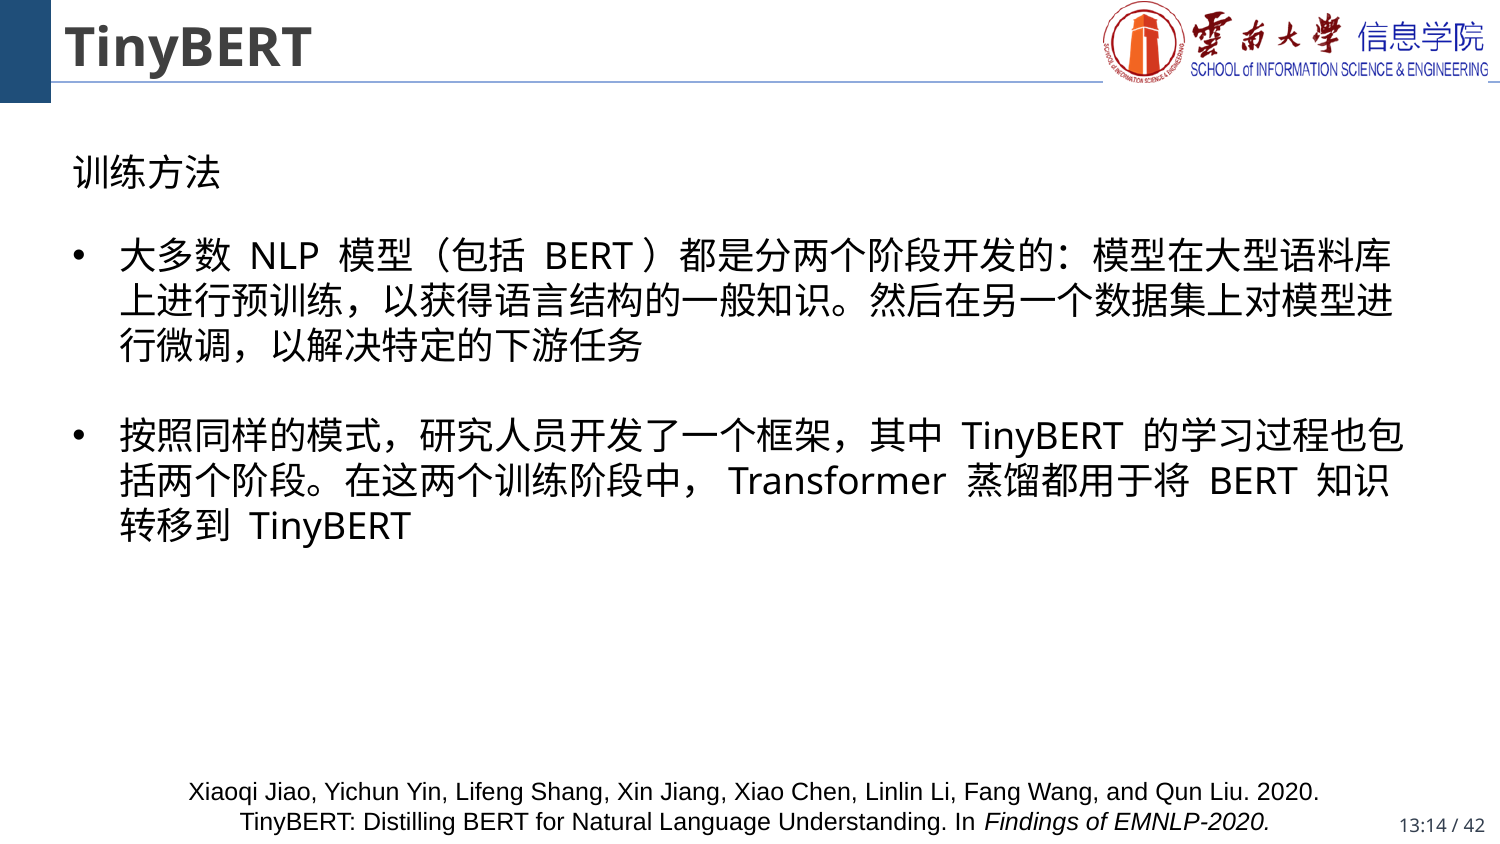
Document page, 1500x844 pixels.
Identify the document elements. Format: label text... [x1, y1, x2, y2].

text_box Xiaoqi Jiao, Yichun Yin, Lifeng Shang, Xin Jiang, Xiao Chen, Linlin Li, Fang Wang, and Qun Liu. 2020. TinyBERT: Distilling BERT for Natural Language Understanding. In Findings of EMNLP-2020. [166, 768, 1345, 844]
text_box 训练方法 [57, 141, 1454, 202]
title TinyBERT [49, 10, 886, 85]
picture [1103, 1, 1488, 83]
text_box 大多数 NLP 模型（包括 BERT）都是分两个阶段开发的：模型在大型语料库上进行预训练，以获得语言结构的一般知识。然后在另一个数据集上对模型进行微调，以解决特定的下游任务 按照同样的模式，研究人员开发了一个框架，其中 TinyBERT 的学习过程也包括两个阶段。在这两个训练阶段中，Transformer 蒸馏都用于将 BERT 知识转移到 TinyBERT [57, 224, 1438, 825]
